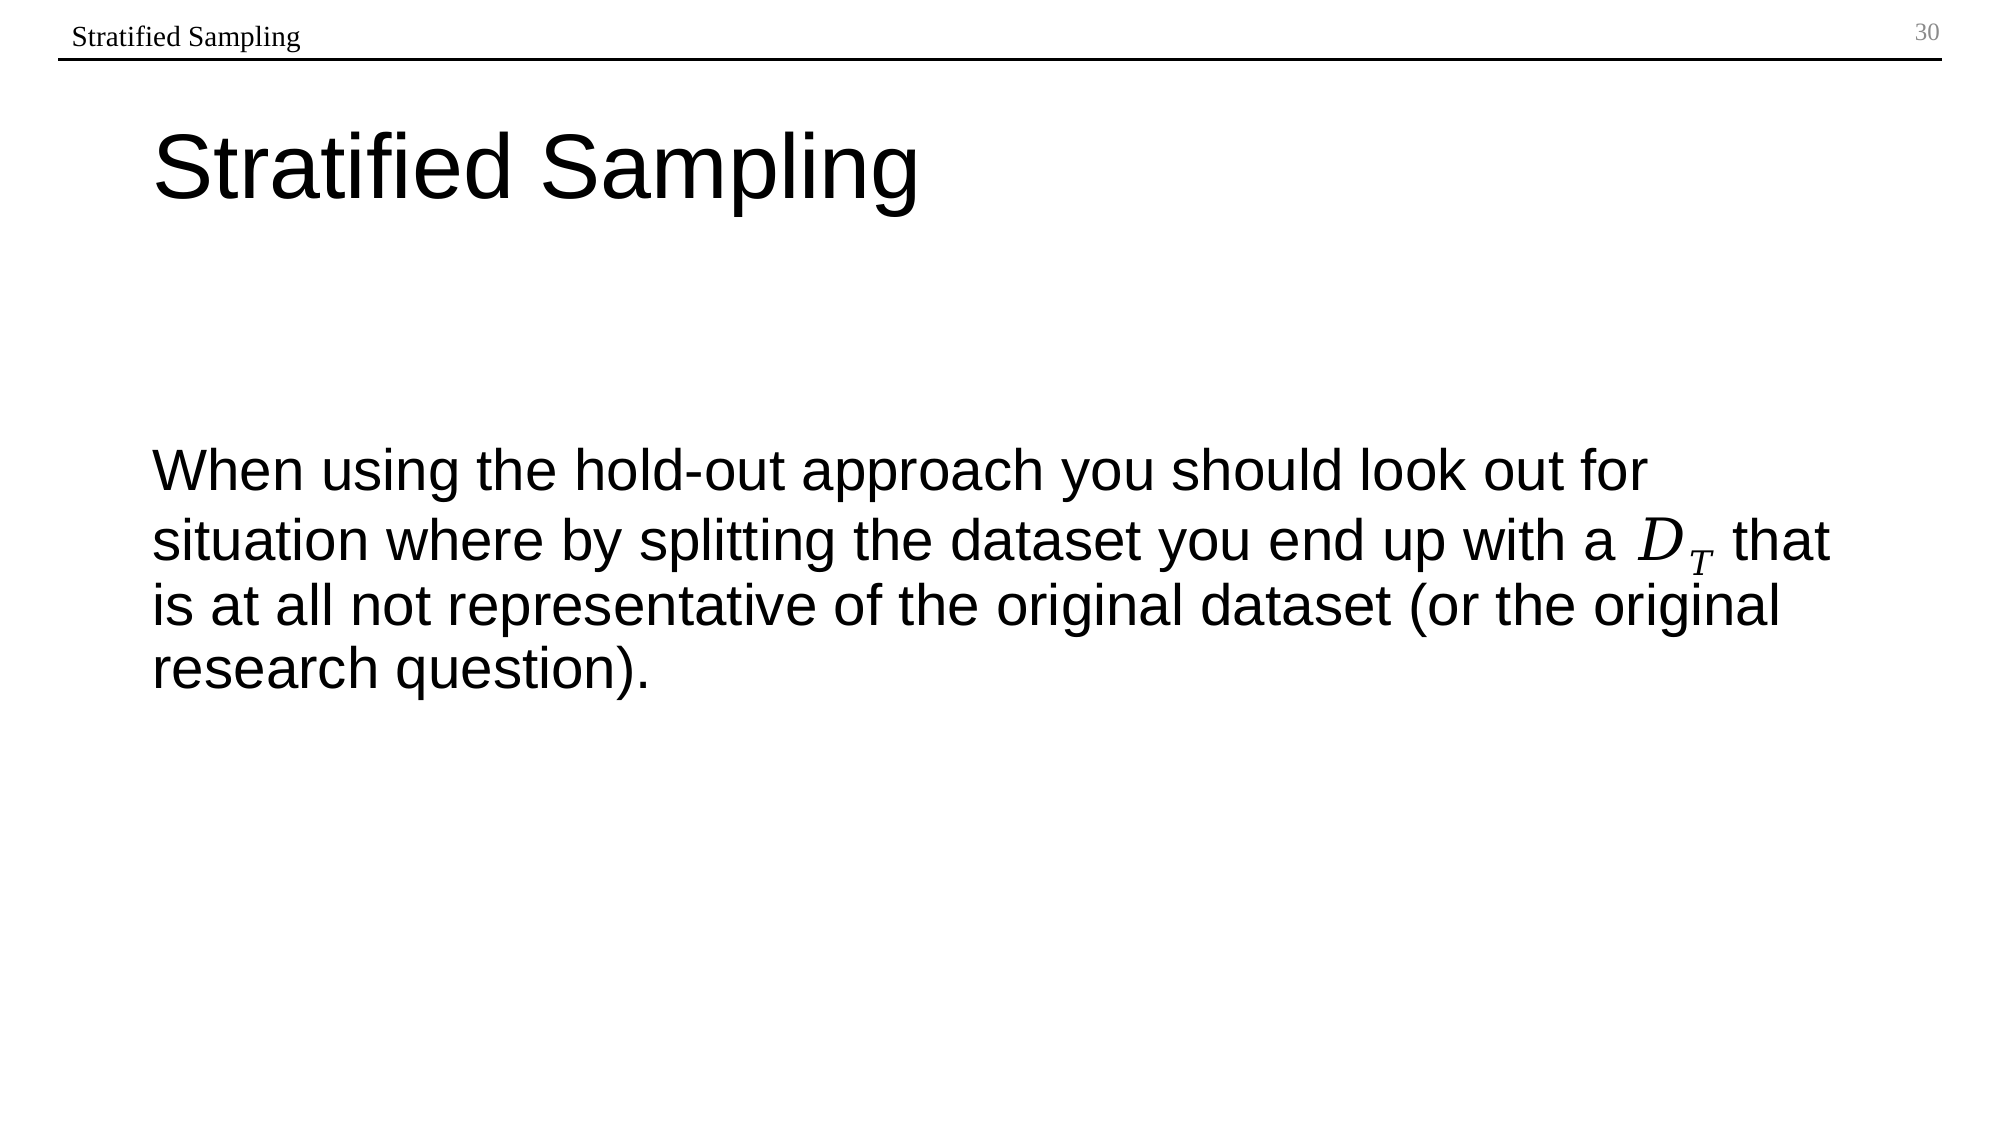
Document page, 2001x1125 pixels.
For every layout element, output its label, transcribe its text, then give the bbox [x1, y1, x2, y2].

text_box Stratified Sampling [56, 9, 696, 60]
title Stratified Sampling [137, 59, 1863, 278]
list When using the hold-out approach you should look out for situation where by splitting the dataset you end up with a 𝐷𝑇 that is at all not representative of the original dataset (or the original research question). [137, 432, 1863, 1014]
